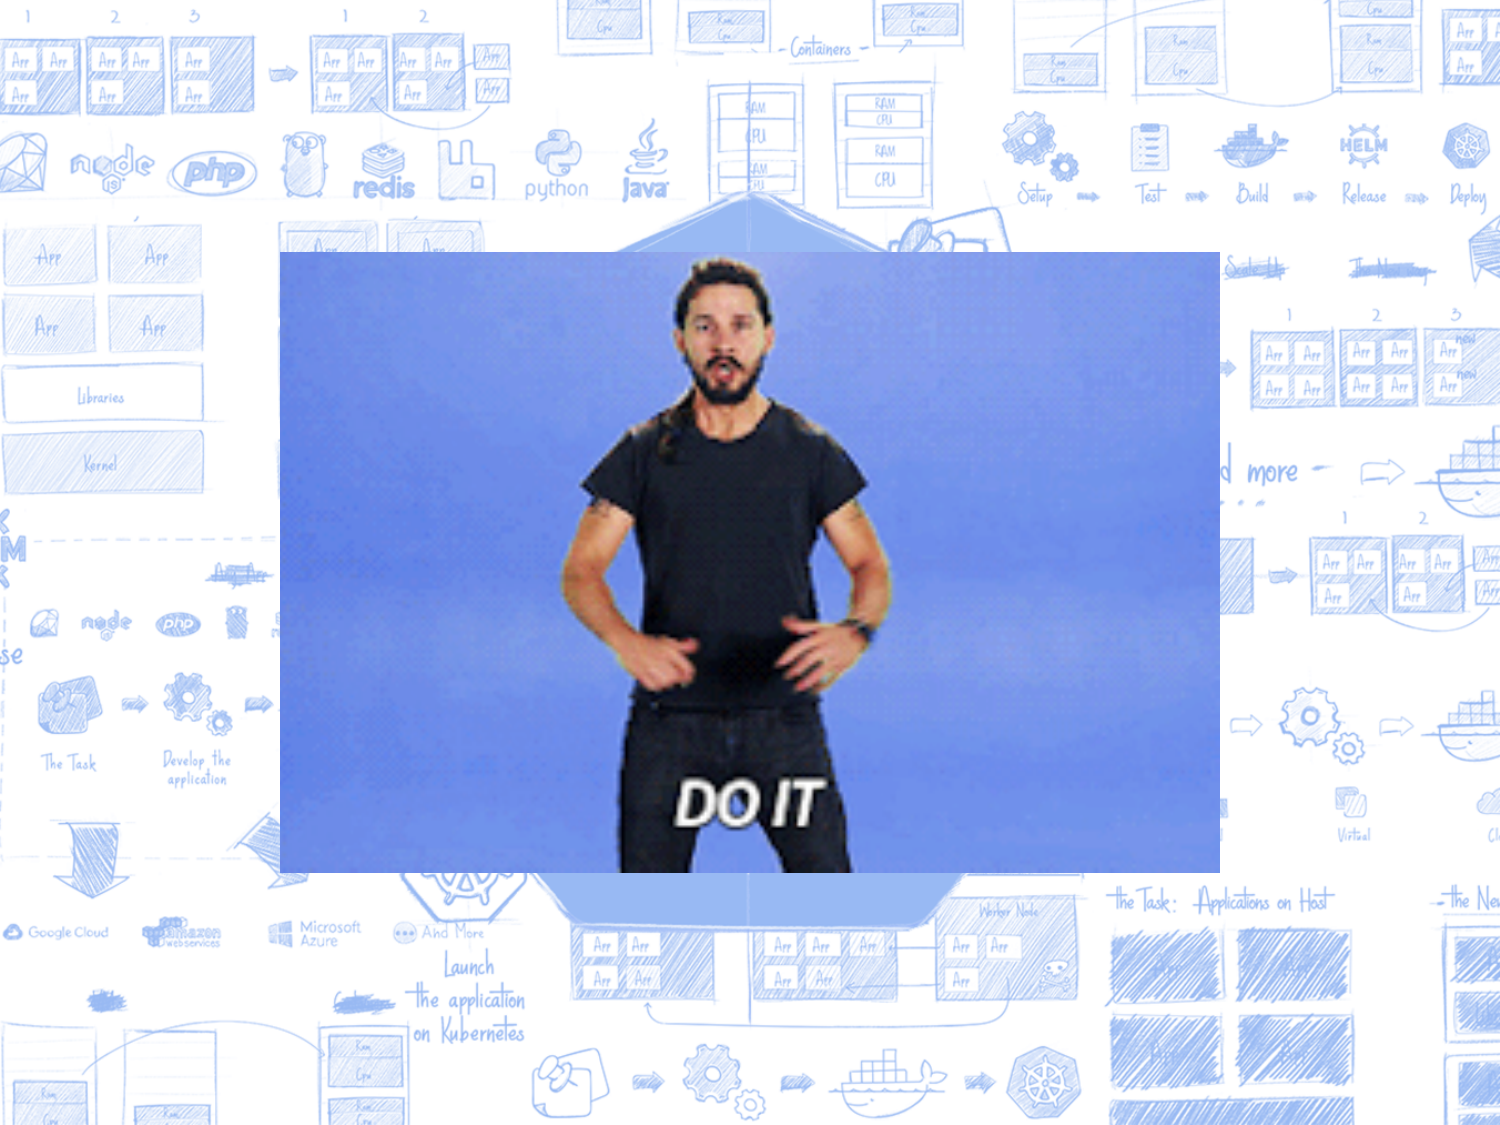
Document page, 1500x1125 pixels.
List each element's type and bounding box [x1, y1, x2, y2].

picture [279, 252, 1220, 873]
